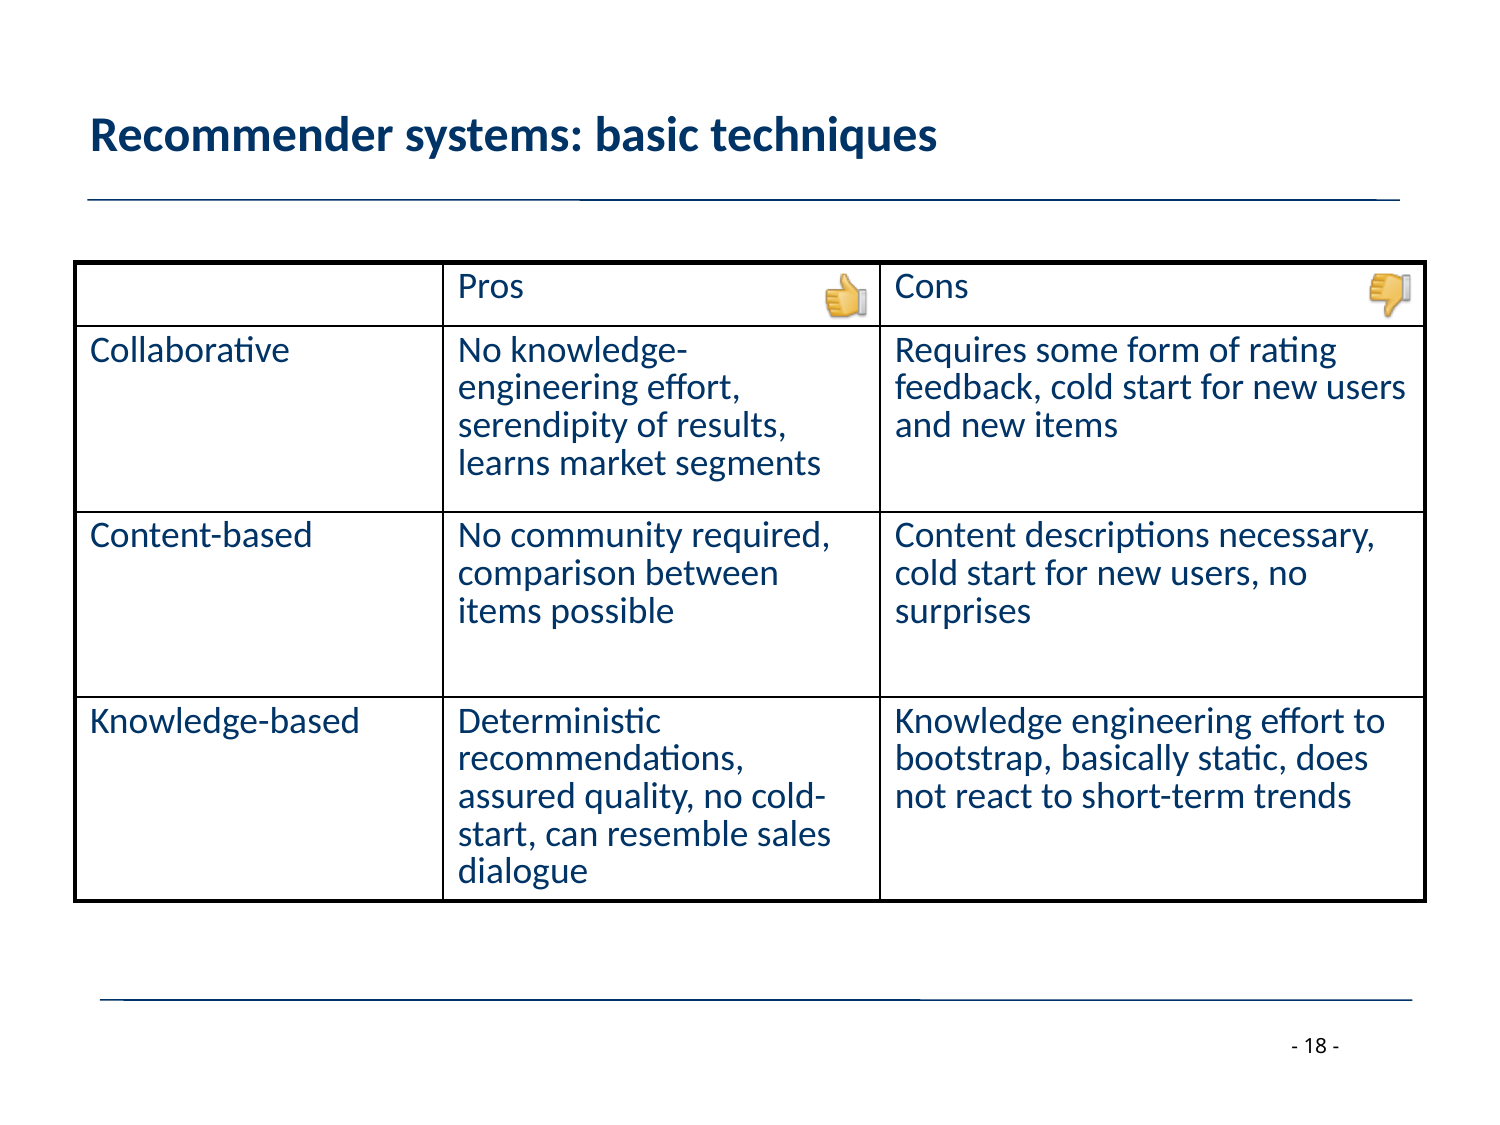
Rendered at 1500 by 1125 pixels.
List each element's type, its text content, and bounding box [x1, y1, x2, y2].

table_header Cons [881, 265, 1423, 325]
table_cell Knowledge-based [77, 698, 442, 899]
table_header Pros [444, 265, 879, 325]
table_header [77, 265, 442, 325]
table_cell Collaborative [77, 327, 442, 511]
picture [820, 272, 872, 324]
table_cell No community required, comparison between items possible [444, 513, 879, 696]
table_cell Requires some form of rating feedback, cold start for new users and new items [881, 327, 1423, 511]
table_cell Content descriptions necessary, cold start for new users, no surprises [881, 513, 1423, 696]
table_cell No knowledge-engineering effort, serendipity of results, learns market segments [444, 327, 879, 511]
table_cell Content-based [77, 513, 442, 696]
table_cell Knowledge engineering effort to bootstrap, basically static, does not react to short-term trends [881, 698, 1423, 899]
picture [1363, 272, 1415, 324]
table_cell Deterministic recommendations, assured quality, no cold-start, can resemble sales dialogue [444, 698, 879, 899]
title Recommender systems: basic techniques [74, 37, 1426, 226]
